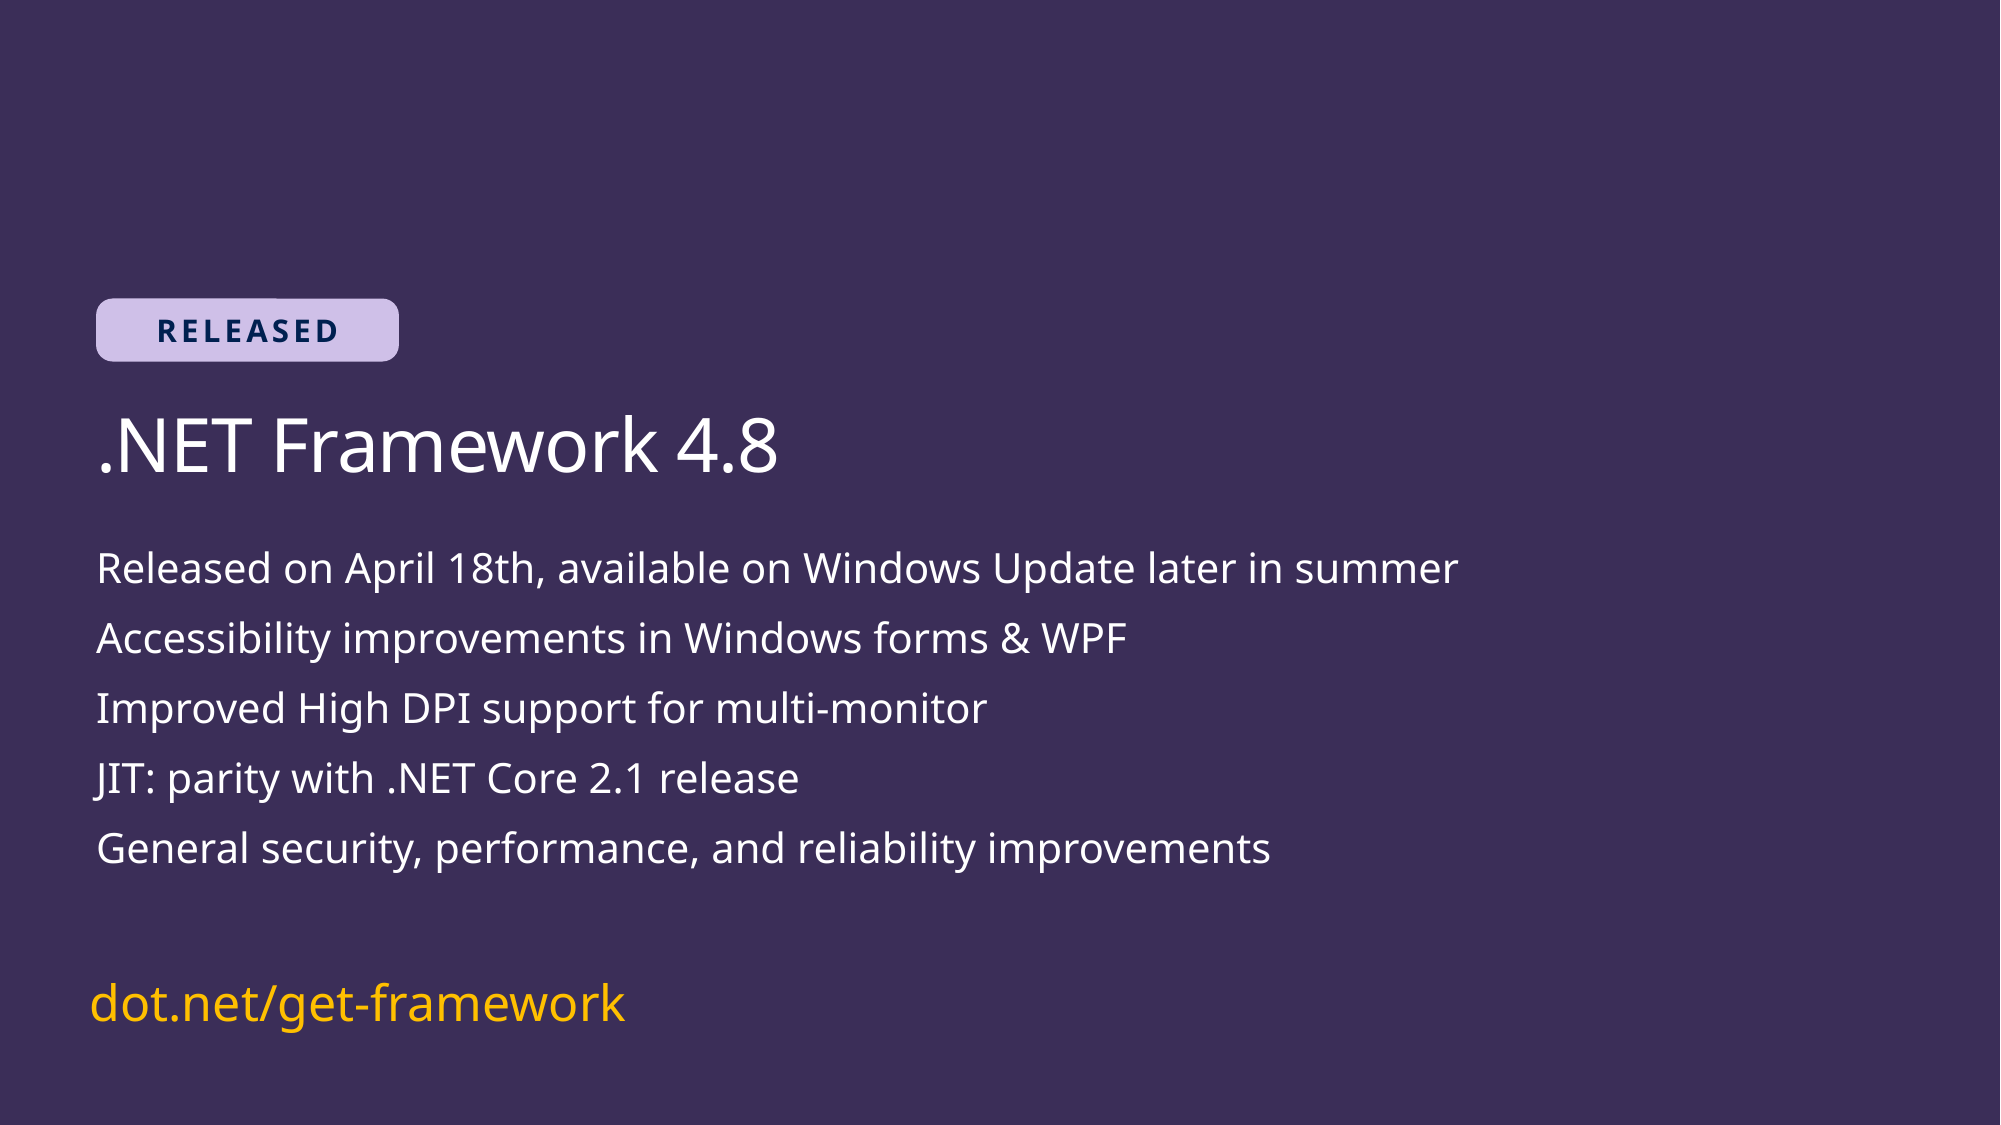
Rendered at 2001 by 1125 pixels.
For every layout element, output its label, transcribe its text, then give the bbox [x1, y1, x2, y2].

text_box RELEASED [95, 297, 400, 363]
text_box dot.net/get-framework [59, 954, 1338, 1125]
text_box Released on April 18th, available on Windows Update later in summer Accessibility improvements in Windows forms & WPF Improved High DPI support for multi-monitor JIT: parity with .NET Core 2.1 release General security, performance, and reliability improvements [96, 547, 1462, 873]
text_box .NET Framework 4.8 [96, 407, 1338, 489]
